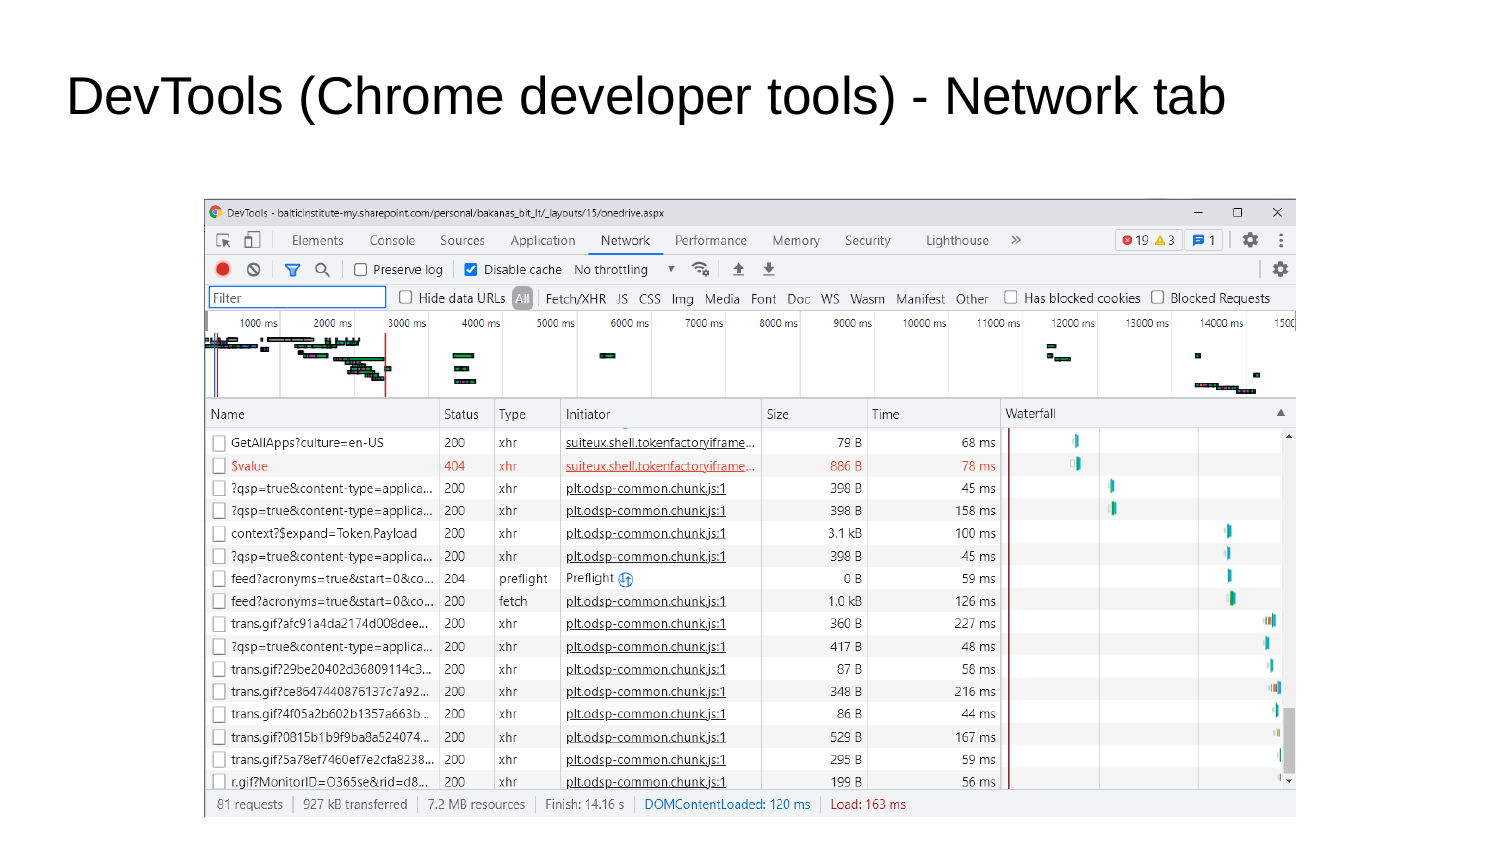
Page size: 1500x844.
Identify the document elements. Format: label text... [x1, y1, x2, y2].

title DevTools (Chrome developer tools) - Network tab [51, 46, 1449, 141]
picture [204, 198, 1296, 818]
